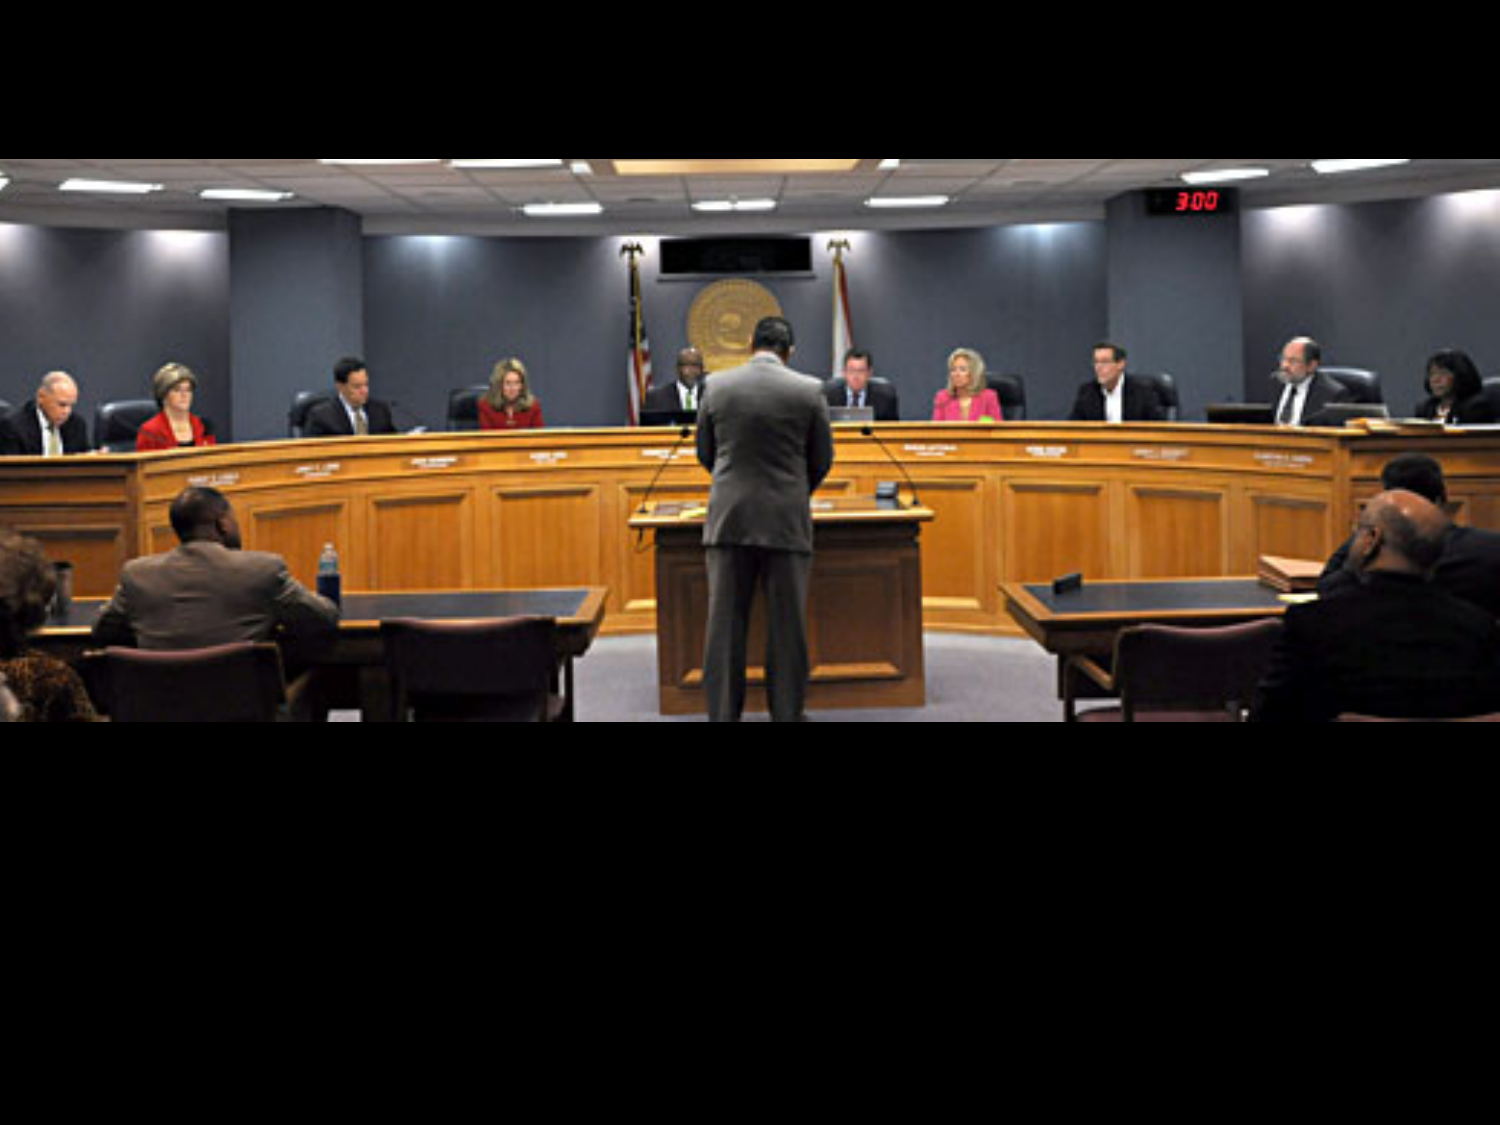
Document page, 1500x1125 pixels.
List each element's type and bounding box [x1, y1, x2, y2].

picture [0, 158, 1500, 722]
